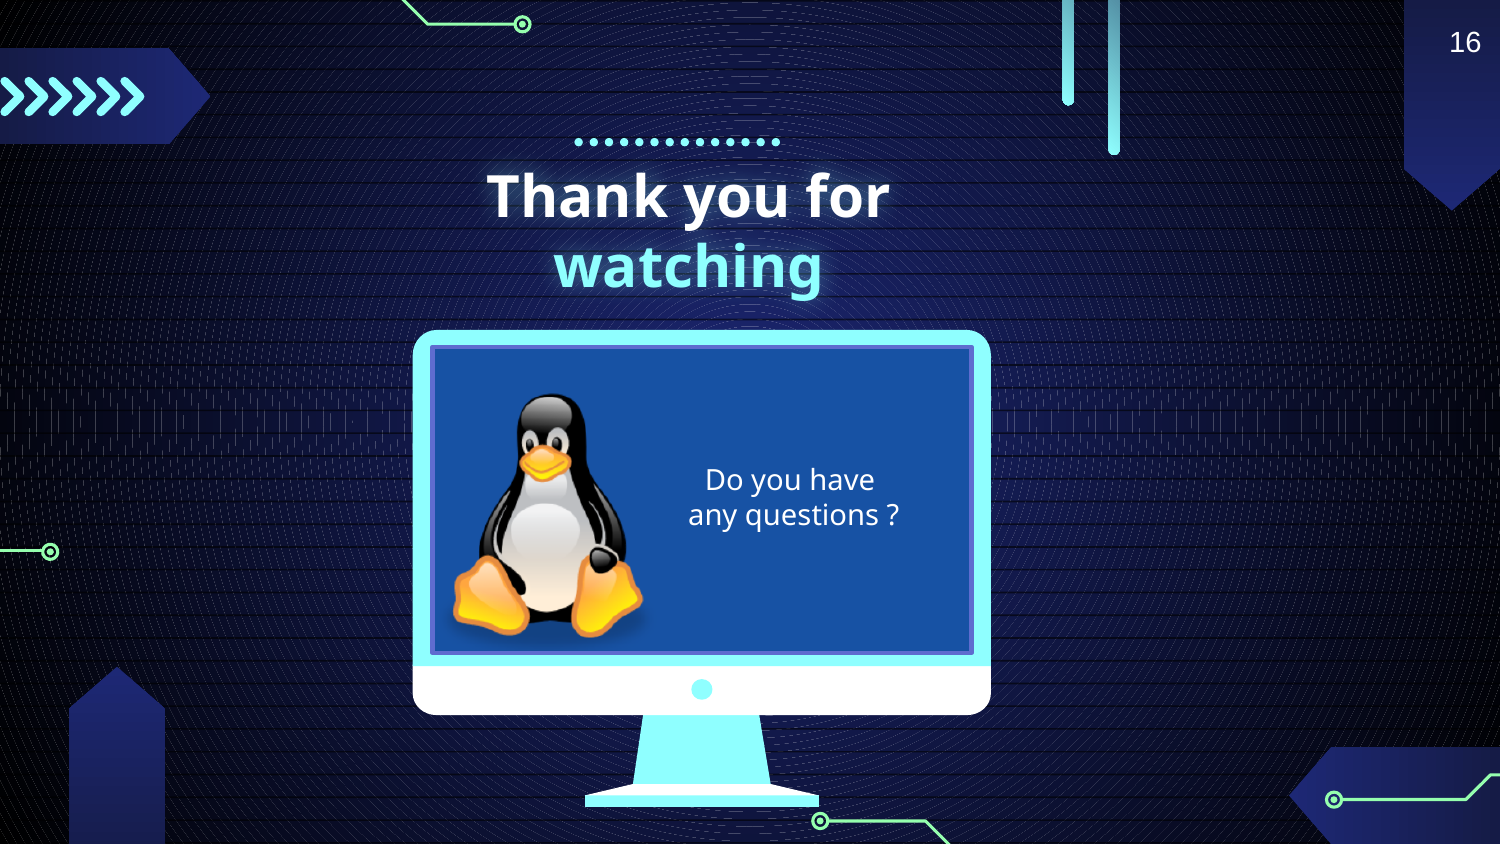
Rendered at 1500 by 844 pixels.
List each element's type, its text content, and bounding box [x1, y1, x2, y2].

text_box Do you have any questions ? [995, 435, 1122, 556]
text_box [412, 329, 992, 808]
picture [434, 348, 970, 652]
text_box 16 [1434, 16, 1500, 67]
title Thank you for watching [408, 105, 970, 332]
